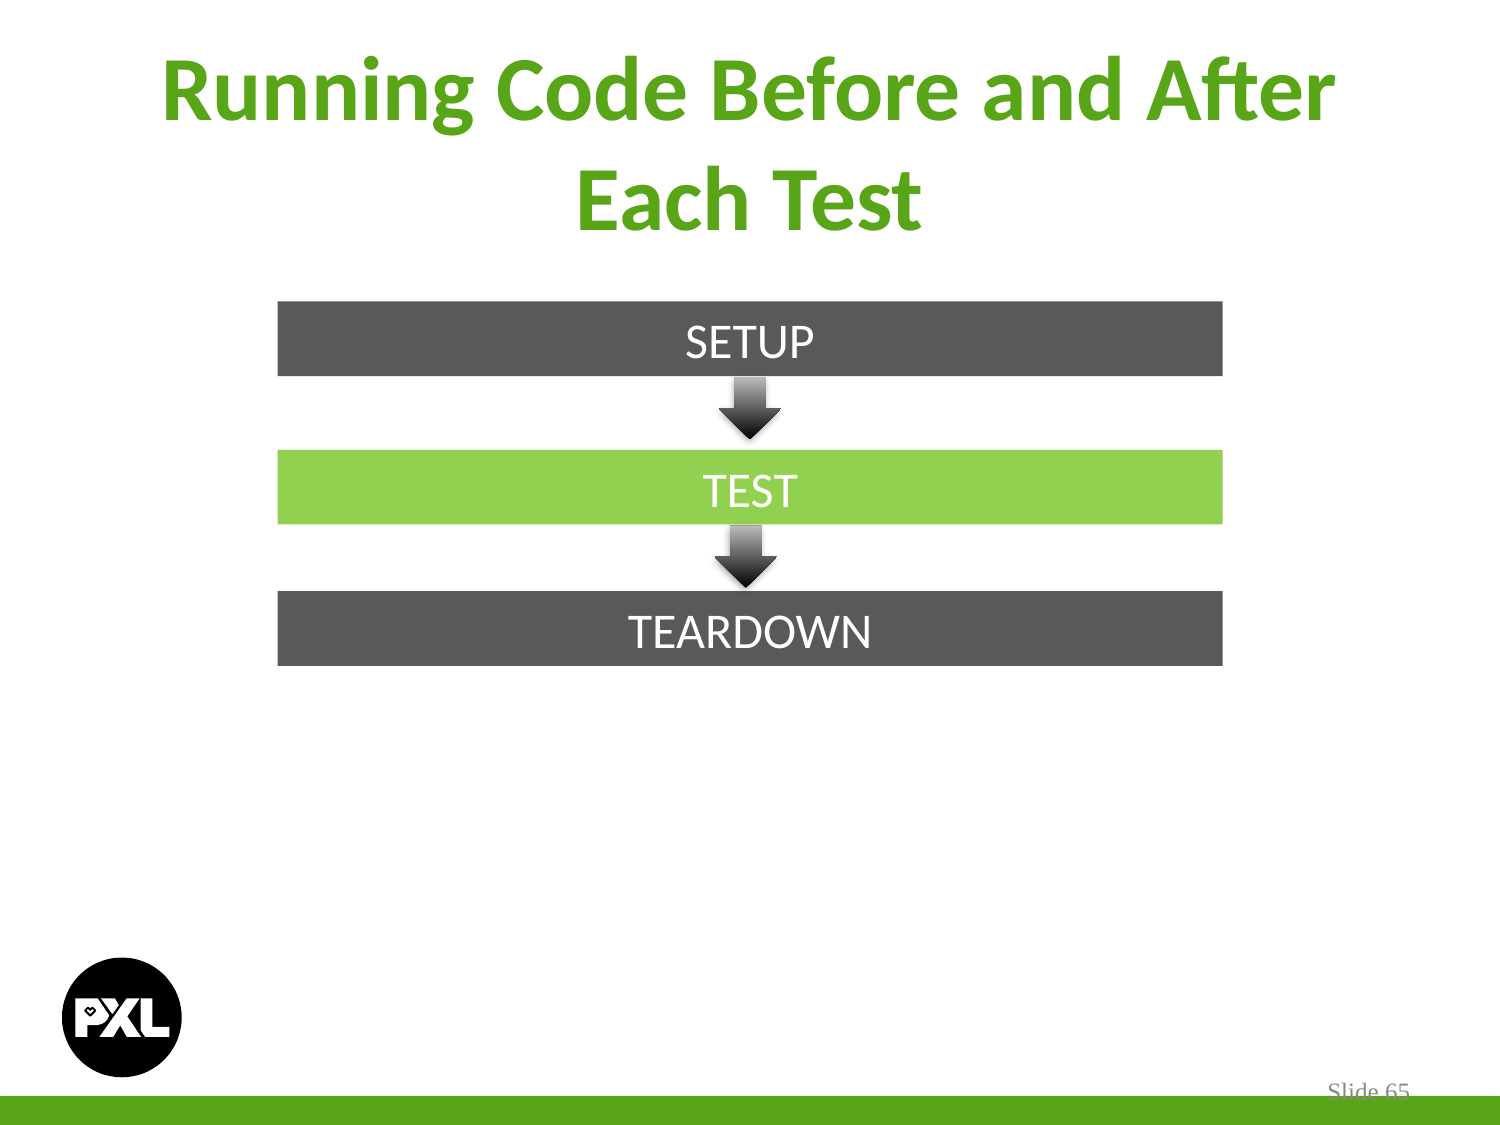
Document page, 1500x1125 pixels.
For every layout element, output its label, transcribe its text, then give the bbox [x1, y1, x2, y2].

text_box TEARDOWN [277, 591, 1223, 666]
text_box SETUP [277, 301, 1223, 377]
text_box [717, 376, 782, 441]
slide_number Slide 65 [1074, 1042, 1425, 1103]
text_box TEST [277, 449, 1223, 525]
text_box [713, 524, 778, 589]
title Running Code Before and After Each Test [75, 45, 1425, 233]
